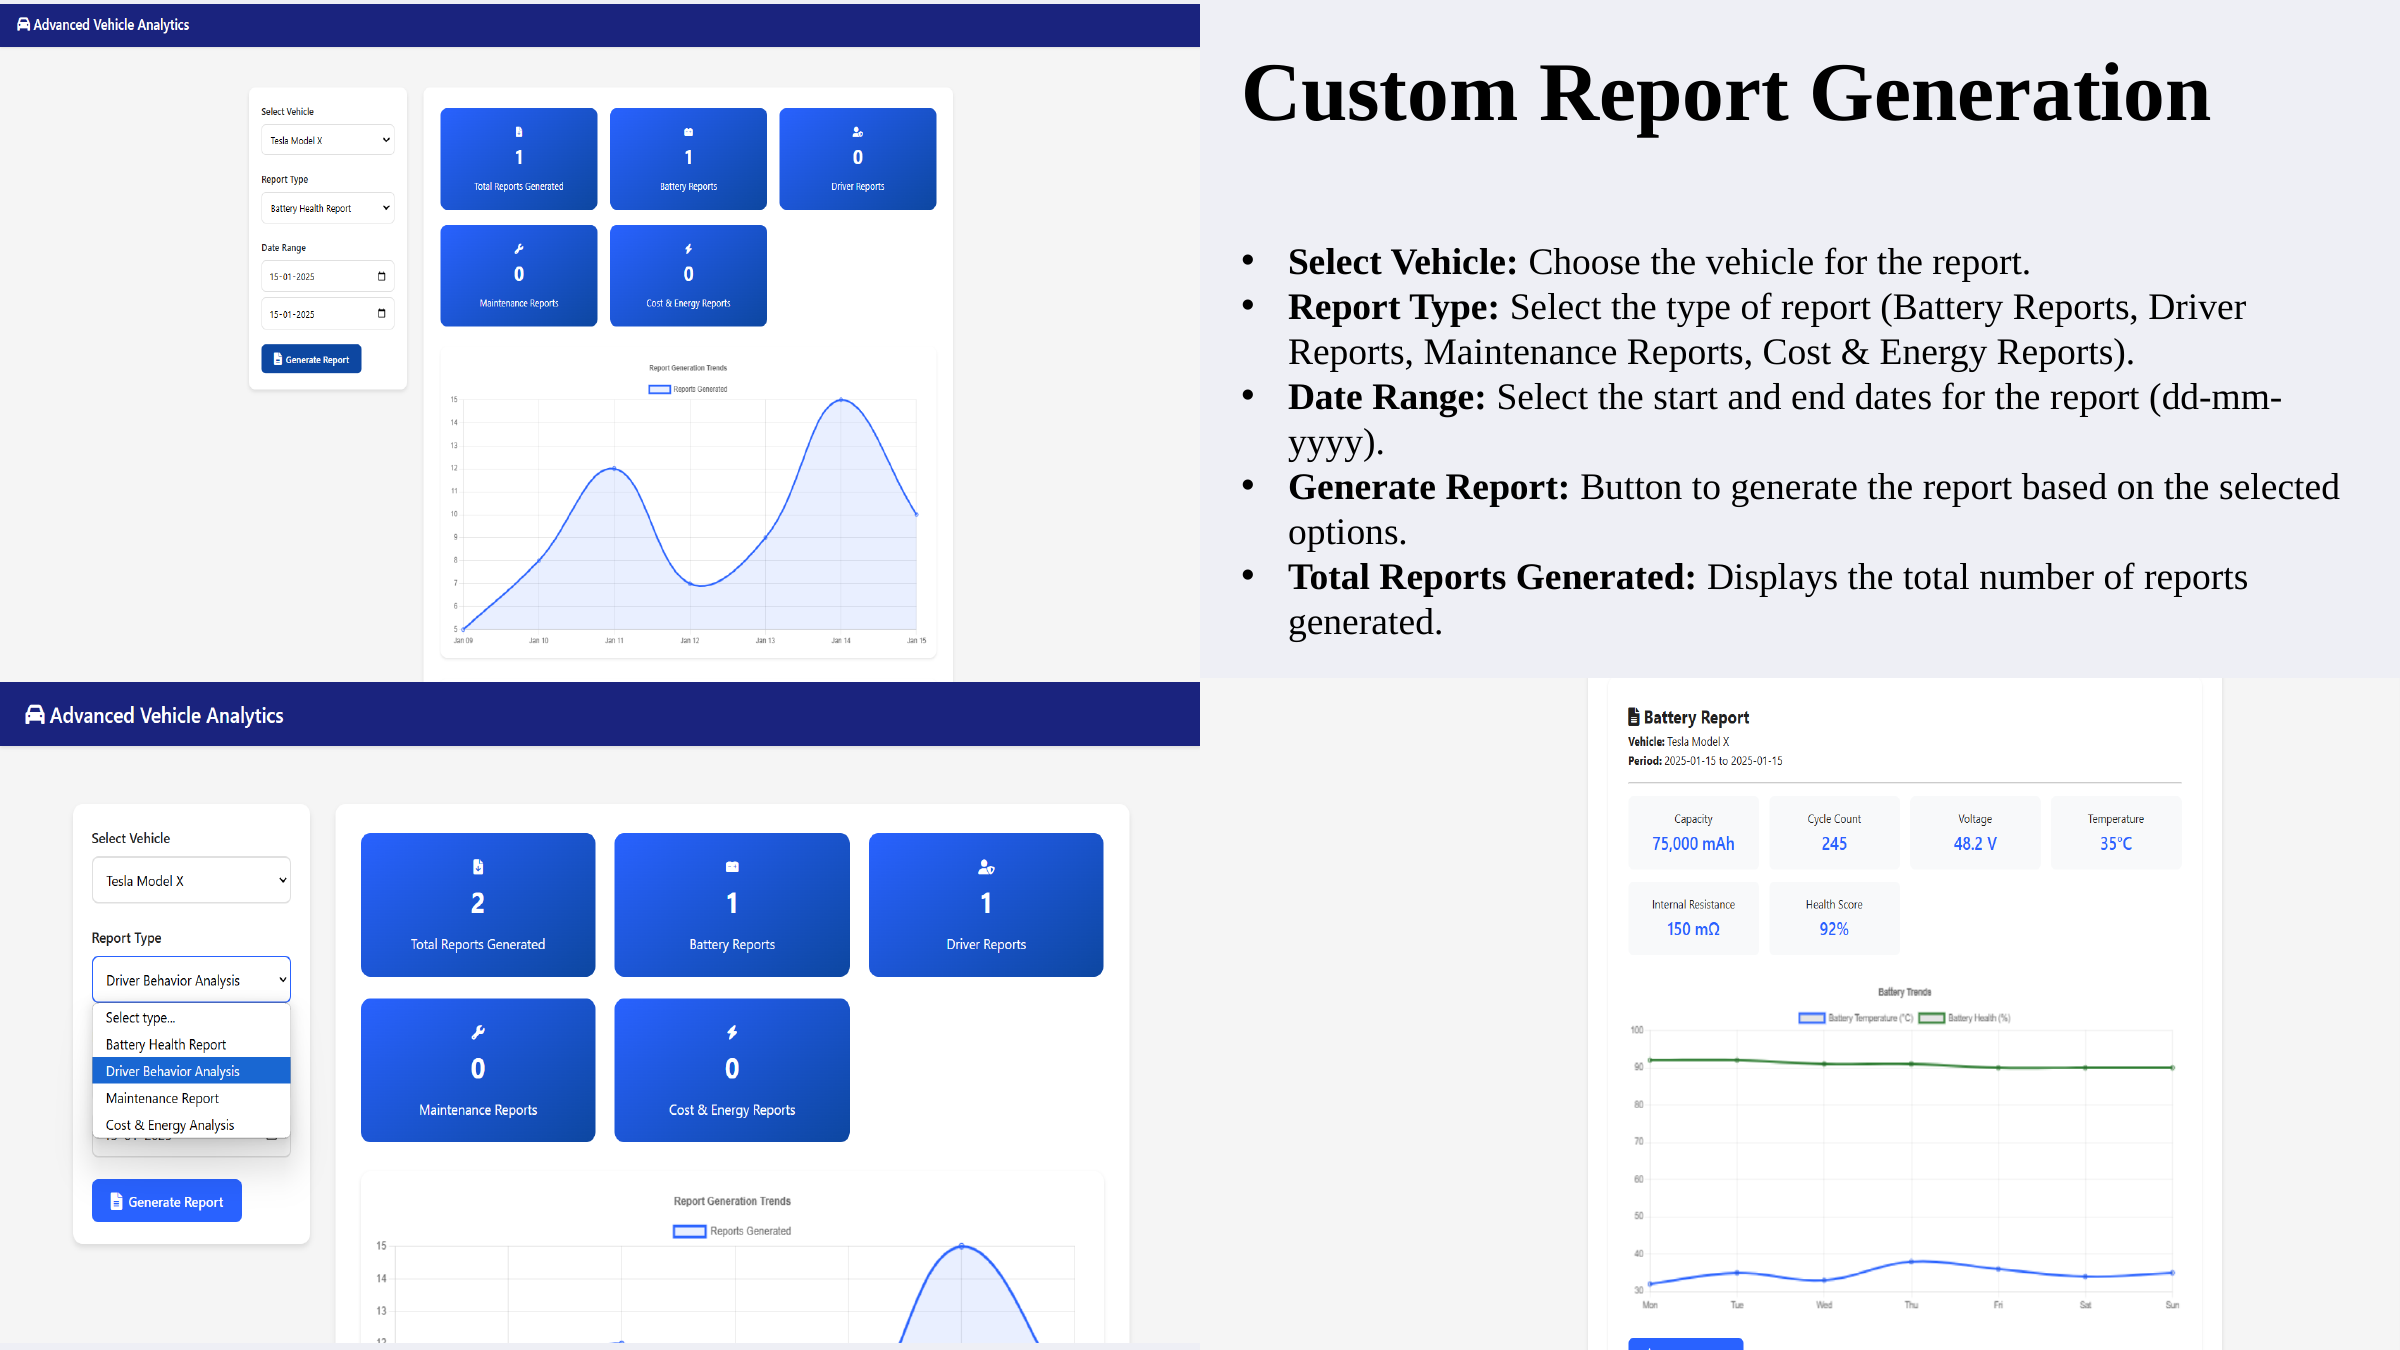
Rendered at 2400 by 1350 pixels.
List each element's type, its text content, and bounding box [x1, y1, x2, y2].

text_box Custom Report Generation Select Vehicle: Choose the vehicle for the report. Report Type: Select the type of report (Battery Reports, Driver Reports, Maintenance Reports, Cost & Energy Reports). Date Range: Select the start and end dates for the report (dd-mm-yyyy). Generate Report: Button to generate the report based on the selected options. Total Reports Generated: Displays the total number of reports generated. [1226, 29, 2370, 650]
picture [0, 4, 2400, 1350]
